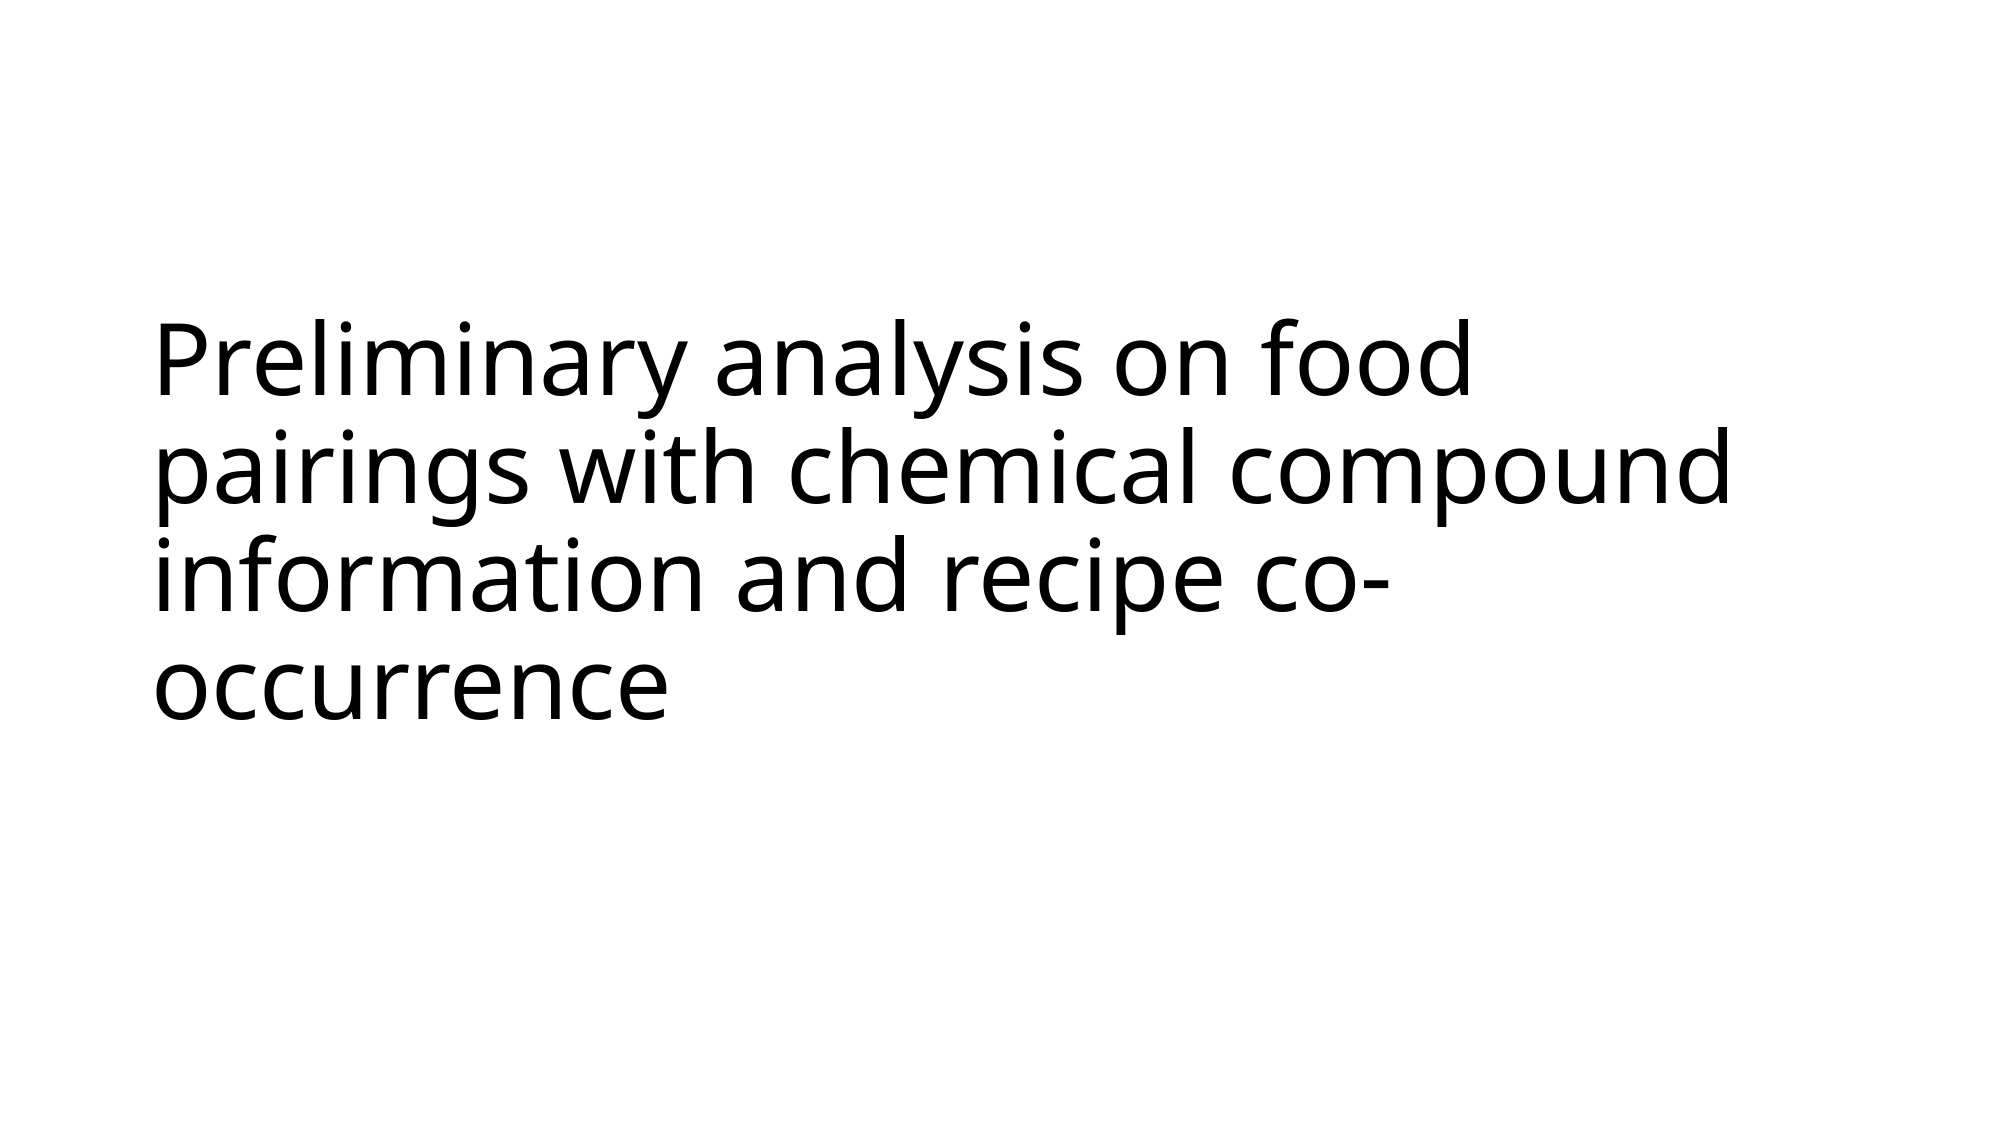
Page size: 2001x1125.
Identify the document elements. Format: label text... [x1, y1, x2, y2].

title Preliminary analysis on food pairings with chemical compound information and recipe co-occurrence [136, 280, 1862, 749]
